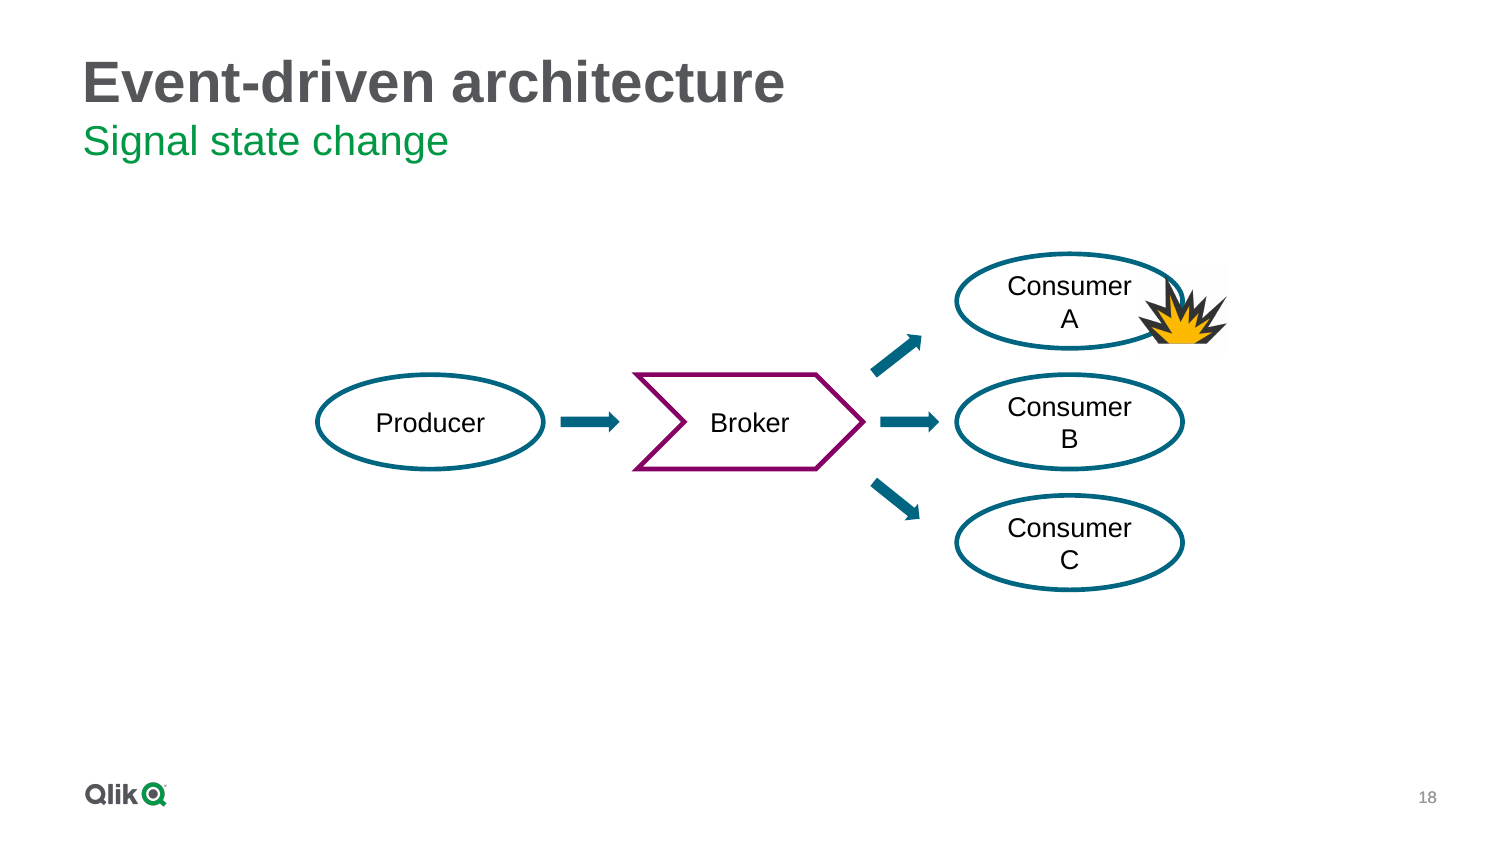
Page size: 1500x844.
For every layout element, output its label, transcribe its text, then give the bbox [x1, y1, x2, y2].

text_box [559, 408, 622, 436]
text_box [868, 332, 923, 380]
picture [81, 778, 172, 810]
text_box [879, 408, 941, 436]
text_box Consumer C [955, 494, 1184, 591]
text_box Consumer A [955, 252, 1143, 350]
picture [1137, 264, 1228, 355]
text_box Broker [634, 373, 865, 471]
list Signal state change [82, 119, 1413, 160]
title Event-driven architecture [82, 45, 1413, 110]
text_box [868, 476, 921, 522]
text_box Consumer B [955, 373, 1184, 471]
text_box Producer [316, 373, 545, 471]
